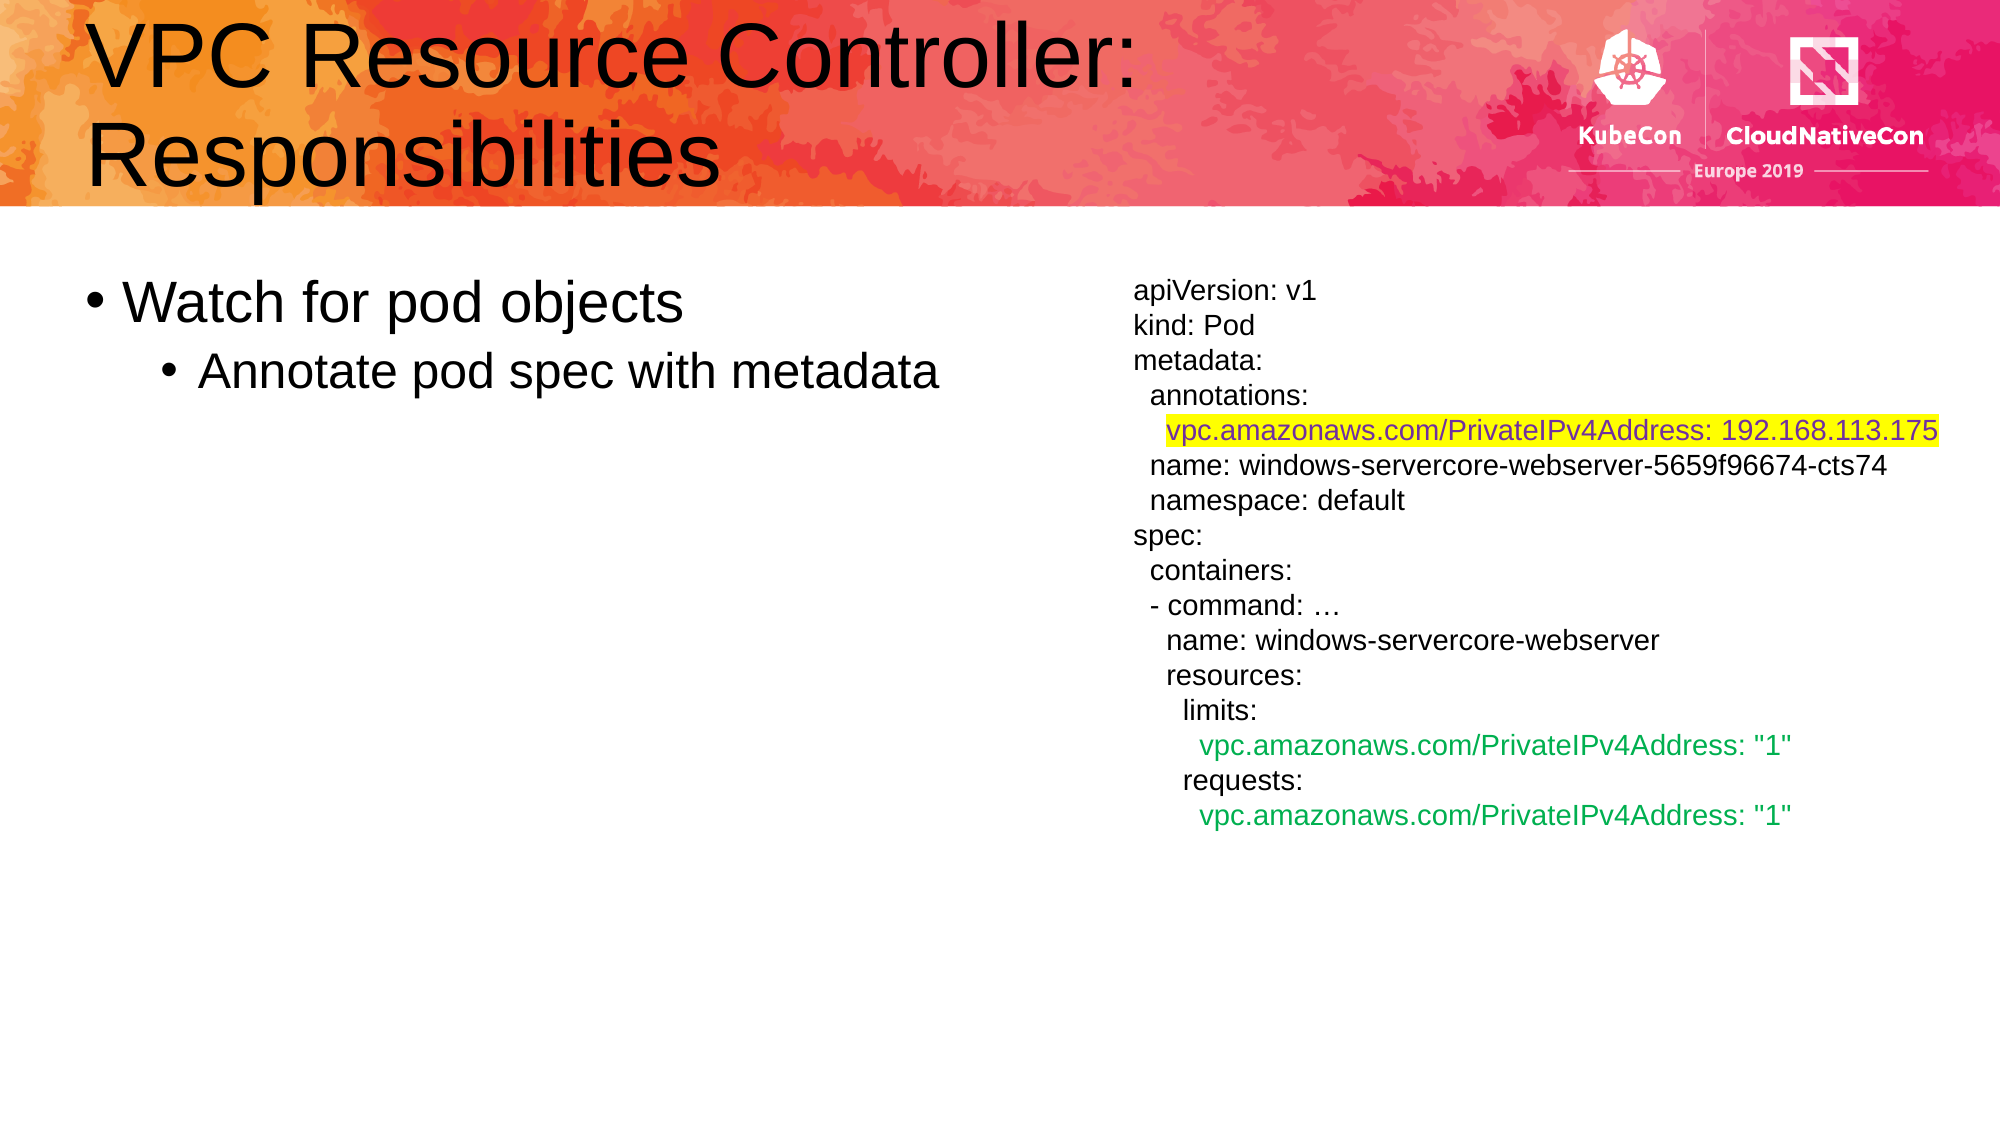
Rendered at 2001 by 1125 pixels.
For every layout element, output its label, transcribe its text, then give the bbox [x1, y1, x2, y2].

list Watch for pod objects Annotate pod spec with metadata [70, 264, 1802, 861]
picture [0, 0, 2000, 1125]
title VPC Resource Controller: Responsibilities [70, 0, 1796, 217]
text_box apiVersion: v1 kind: Pod metadata: annotations: vpc.amazonaws.com/PrivateIPv4Address: 192.168.113.175 name: windows-servercore-webserver-5659f96674-cts74 namespace: default spec: containers: - command: … name: windows-servercore-webserver resources: limits: vpc.amazonaws.com/PrivateIPv4Address: "1" requests: vpc.amazonaws.com/PrivateIPv4Address: "1" [1118, 264, 2000, 839]
